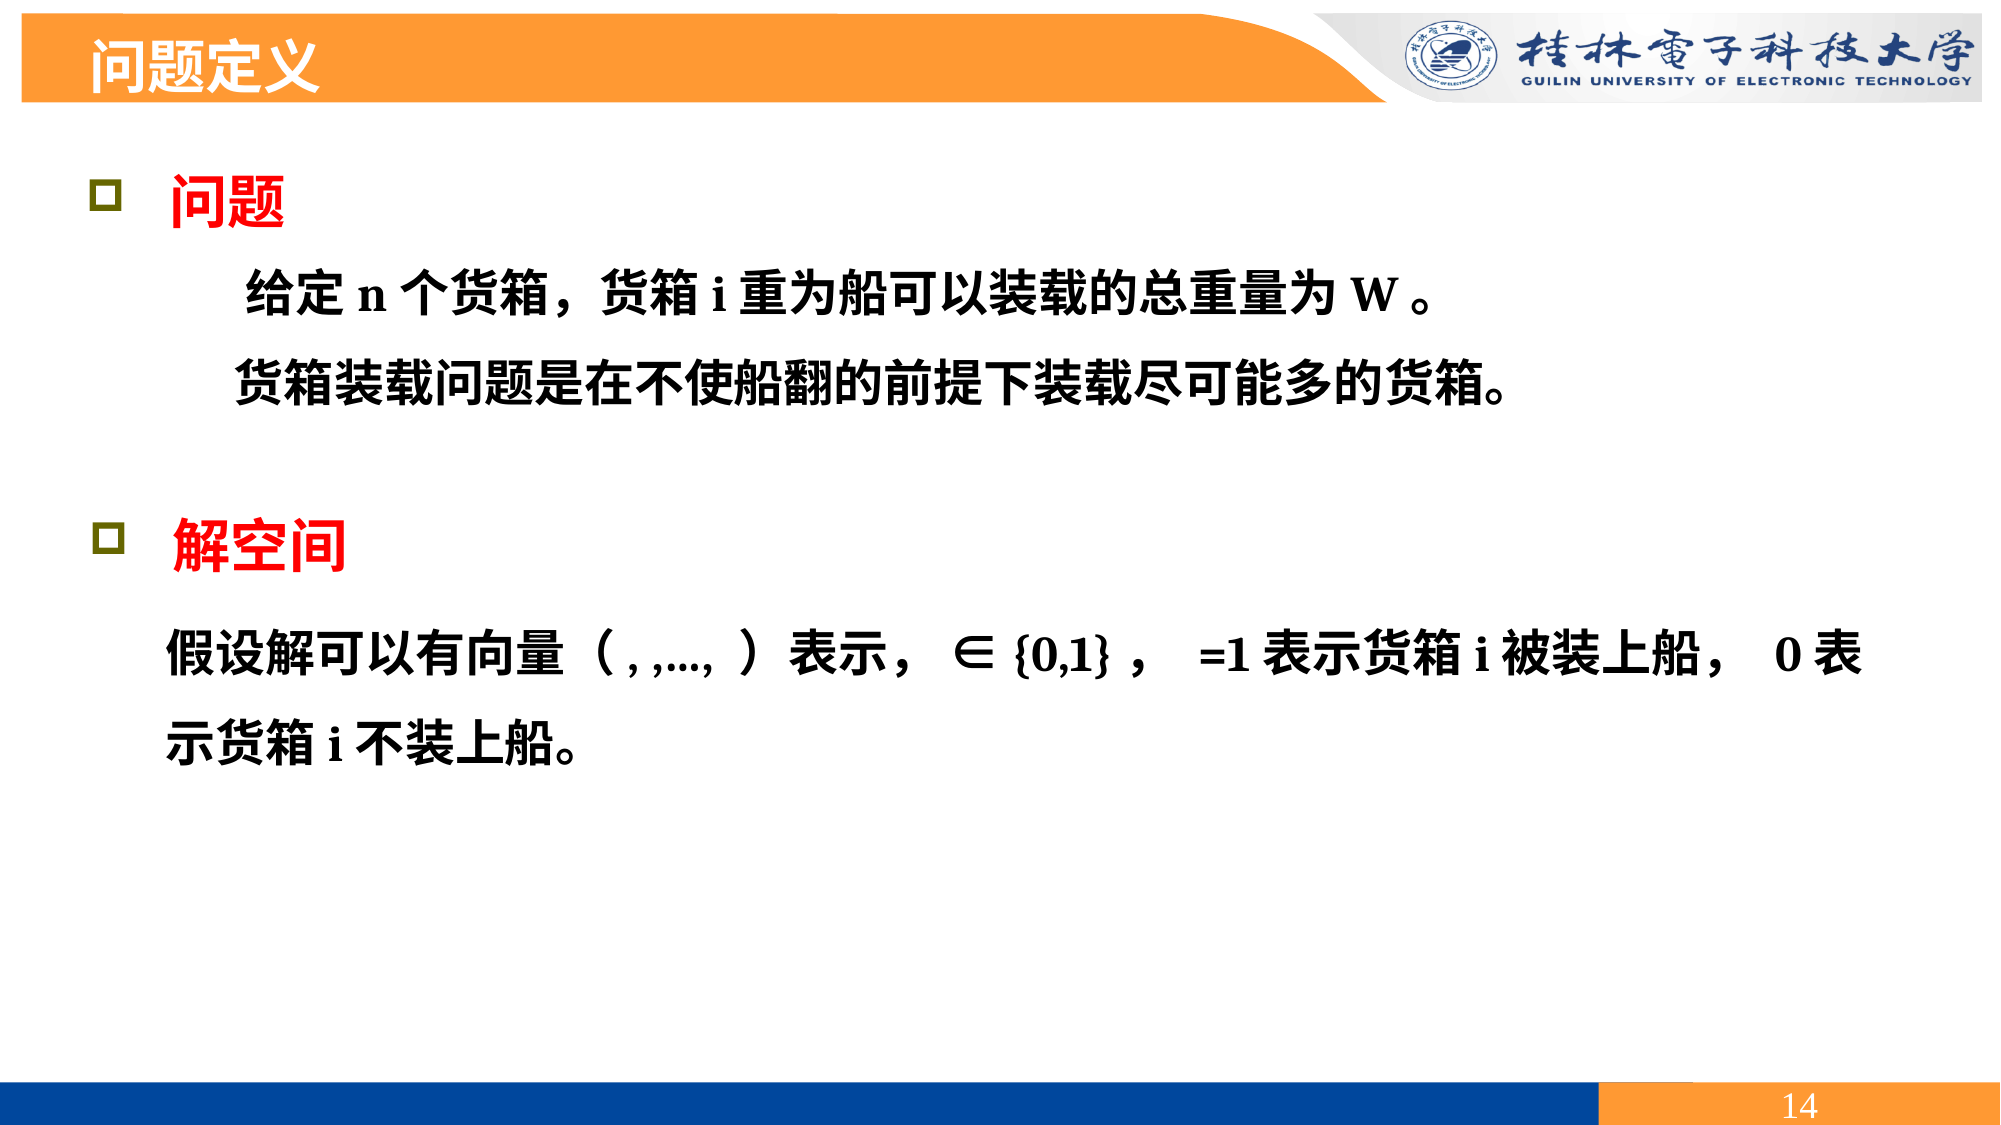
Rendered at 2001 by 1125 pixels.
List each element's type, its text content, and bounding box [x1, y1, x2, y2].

picture [1386, 0, 2000, 103]
text_box 问题 [71, 158, 495, 245]
text_box 解空间 [74, 502, 498, 588]
text_box 问题定义 [74, 23, 1101, 109]
